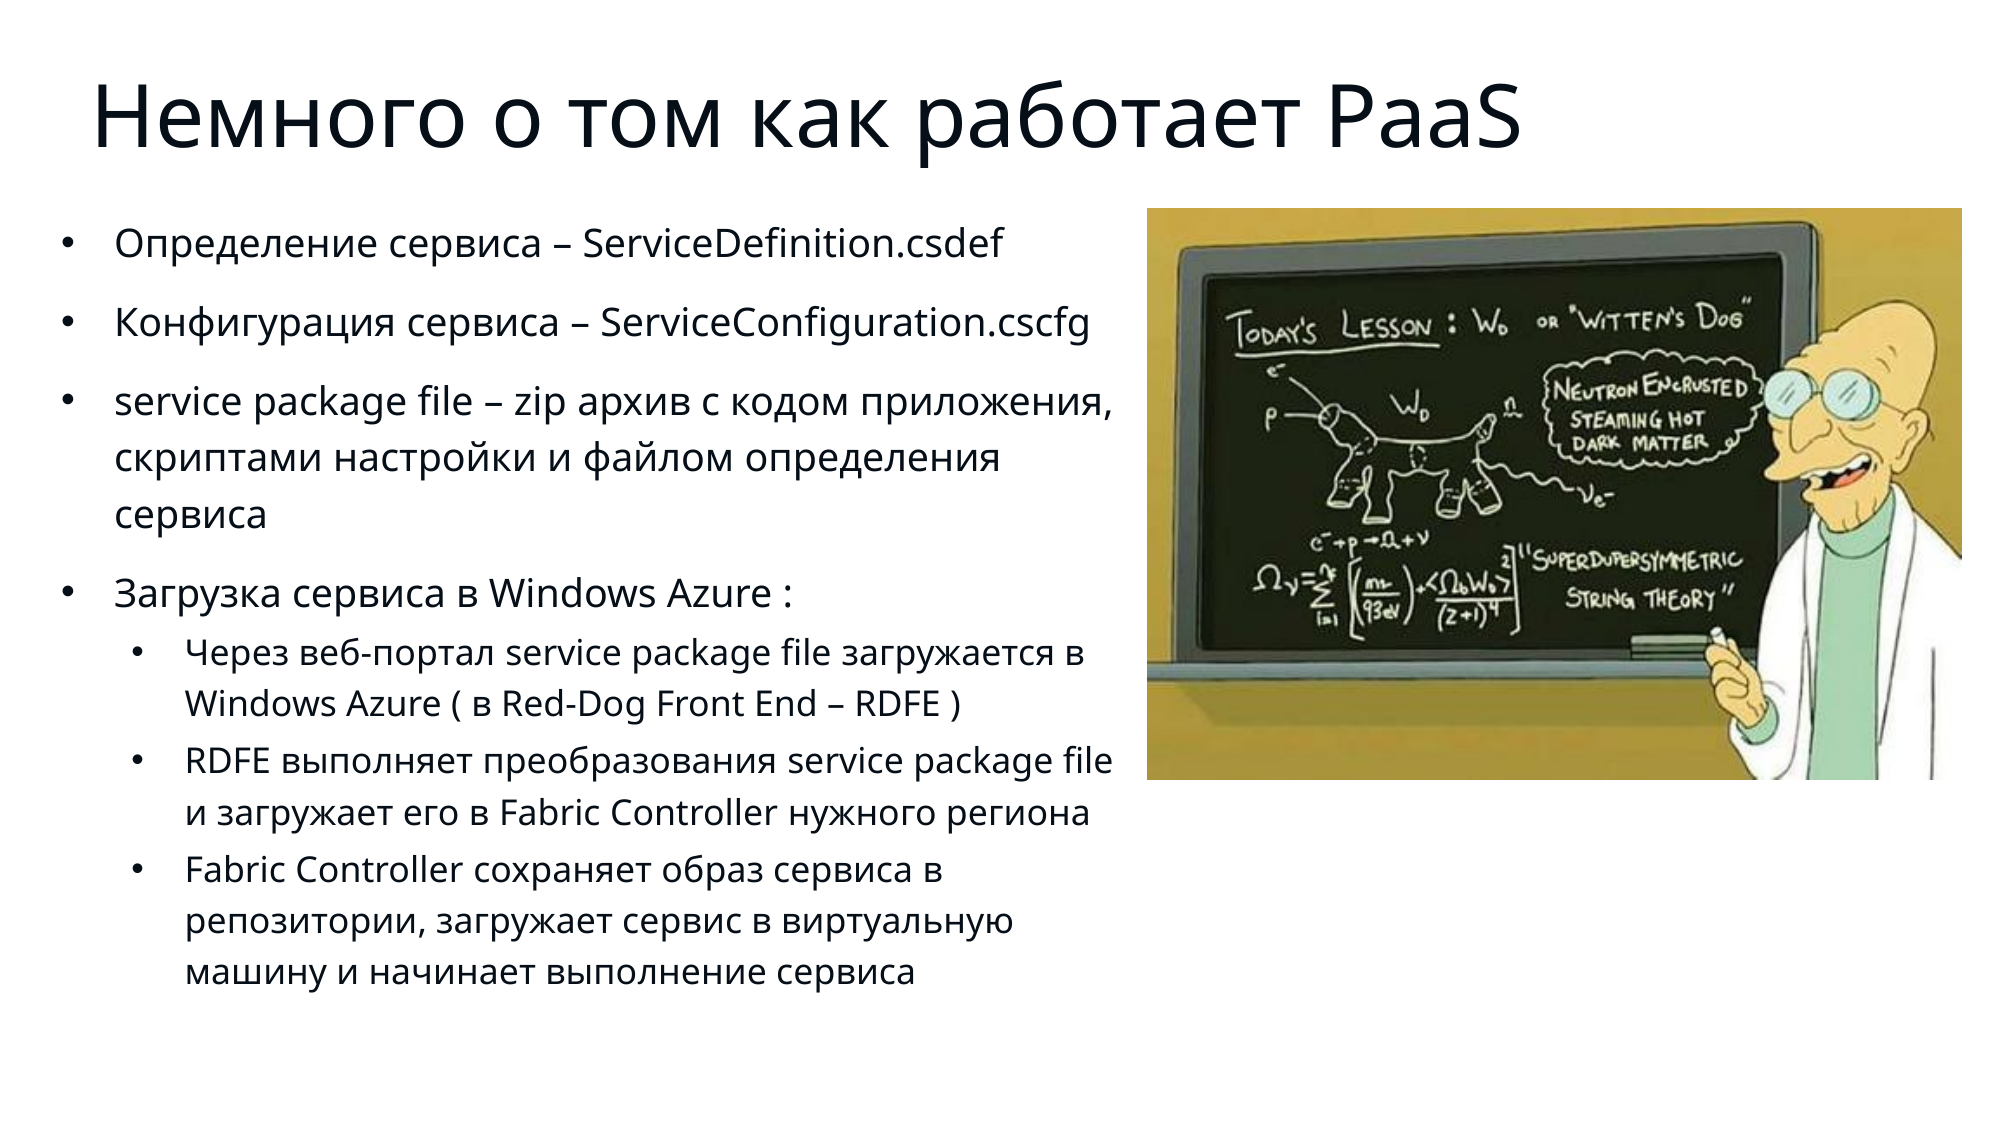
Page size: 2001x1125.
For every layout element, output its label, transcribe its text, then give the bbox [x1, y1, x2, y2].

list Определение сервиса – ServiceDefinition.csdef Конфигурация сервиса – ServiceConfiguration.cscfg service package file – zip архив с кодом приложения, скриптами настройки и файлом определения сервиса Загрузка сервиса в Windows Azure : Через веб-портал service package file загружается в Windows Azure ( в Red-Dog Front End – RDFE ) RDFE выполняет преобразования service package file и загружает его в Fabric Controller нужного региона Fabric Controller сохраняет образ сервиса в репозитории, загружает сервис в виртуальную машину и начинает выполнение сервиса [55, 201, 1135, 1035]
title Немного о том как работает PaaS [84, 60, 1774, 179]
picture [1147, 208, 1962, 780]
